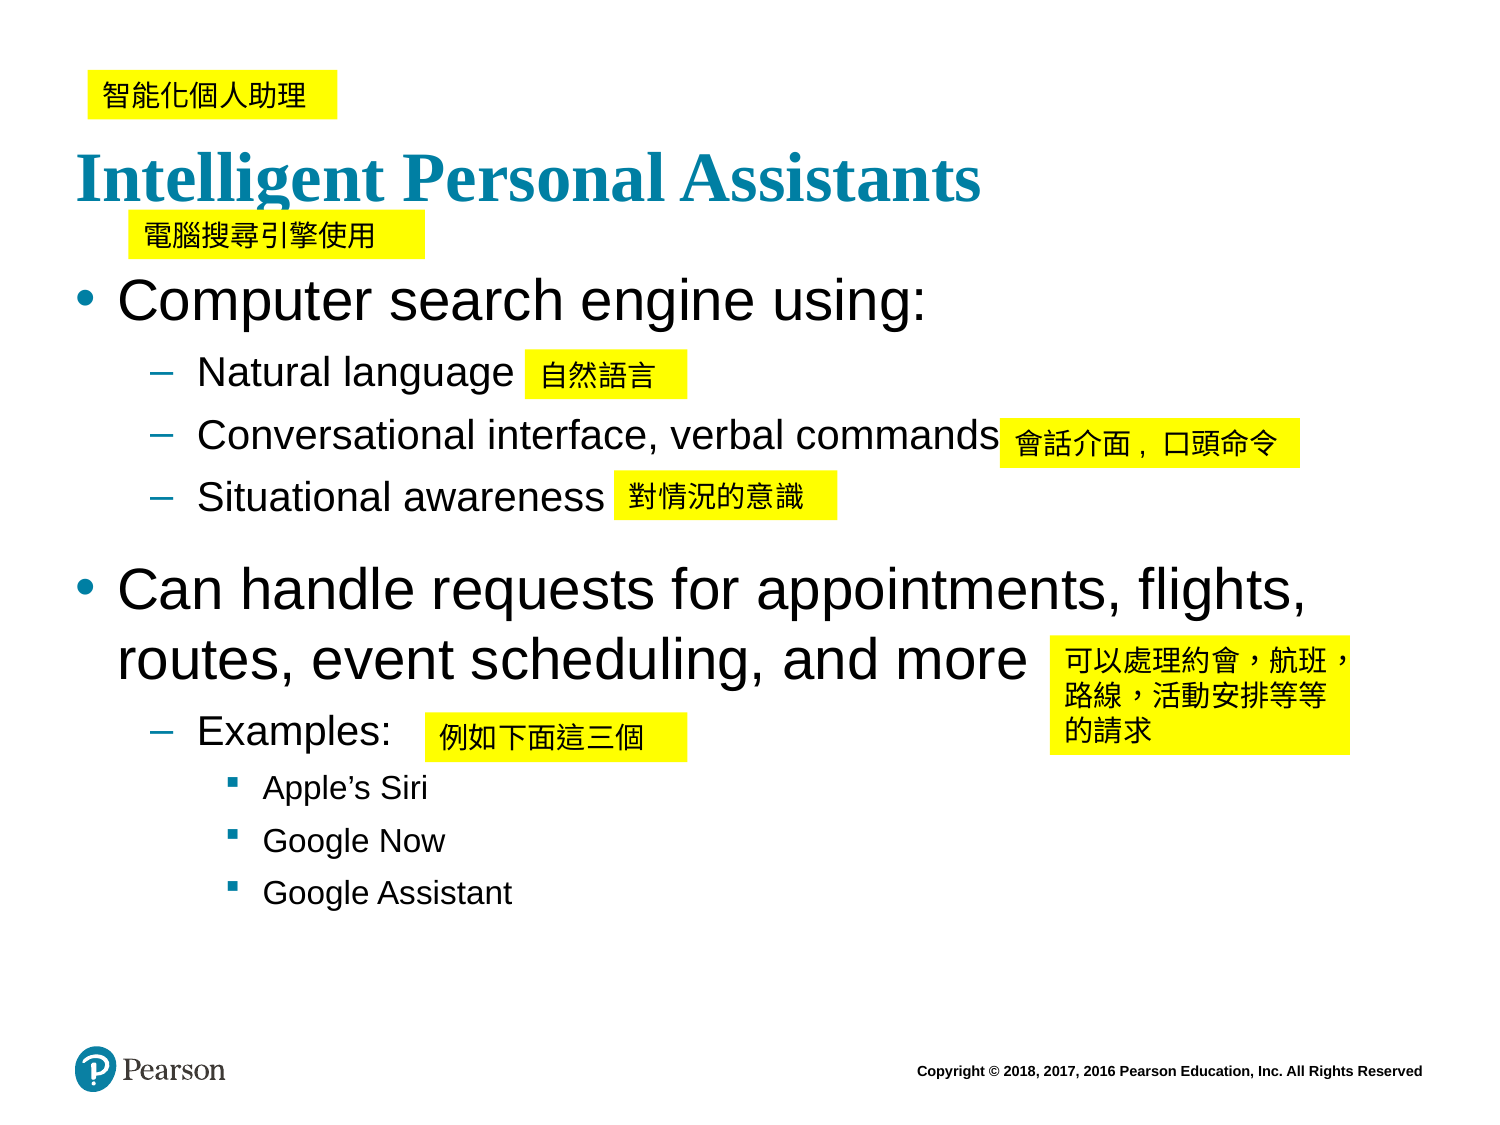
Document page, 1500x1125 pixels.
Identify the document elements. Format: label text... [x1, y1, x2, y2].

list Computer search engine using: Natural language Conversational interface, verbal commands Situational awareness Can handle requests for appointments, flights, routes, event scheduling, and more Examples: Apple’s Siri Google Now Google Assistant [75, 262, 1425, 1005]
text_box 可以處理約會，航班，路線，活動安排等等的請求 [1049, 635, 1350, 755]
text_box 例如下面這三個 [425, 712, 688, 763]
text_box 電腦搜尋引擎使用 [128, 209, 425, 260]
text_box 對情況的意識 [614, 470, 838, 521]
text_box 自然語言 [524, 349, 688, 400]
title Intelligent Personal Assistants [75, 35, 1425, 216]
text_box 智能化個人助理 [87, 69, 338, 120]
text_box 會話介面, 口頭命令 [999, 418, 1300, 468]
